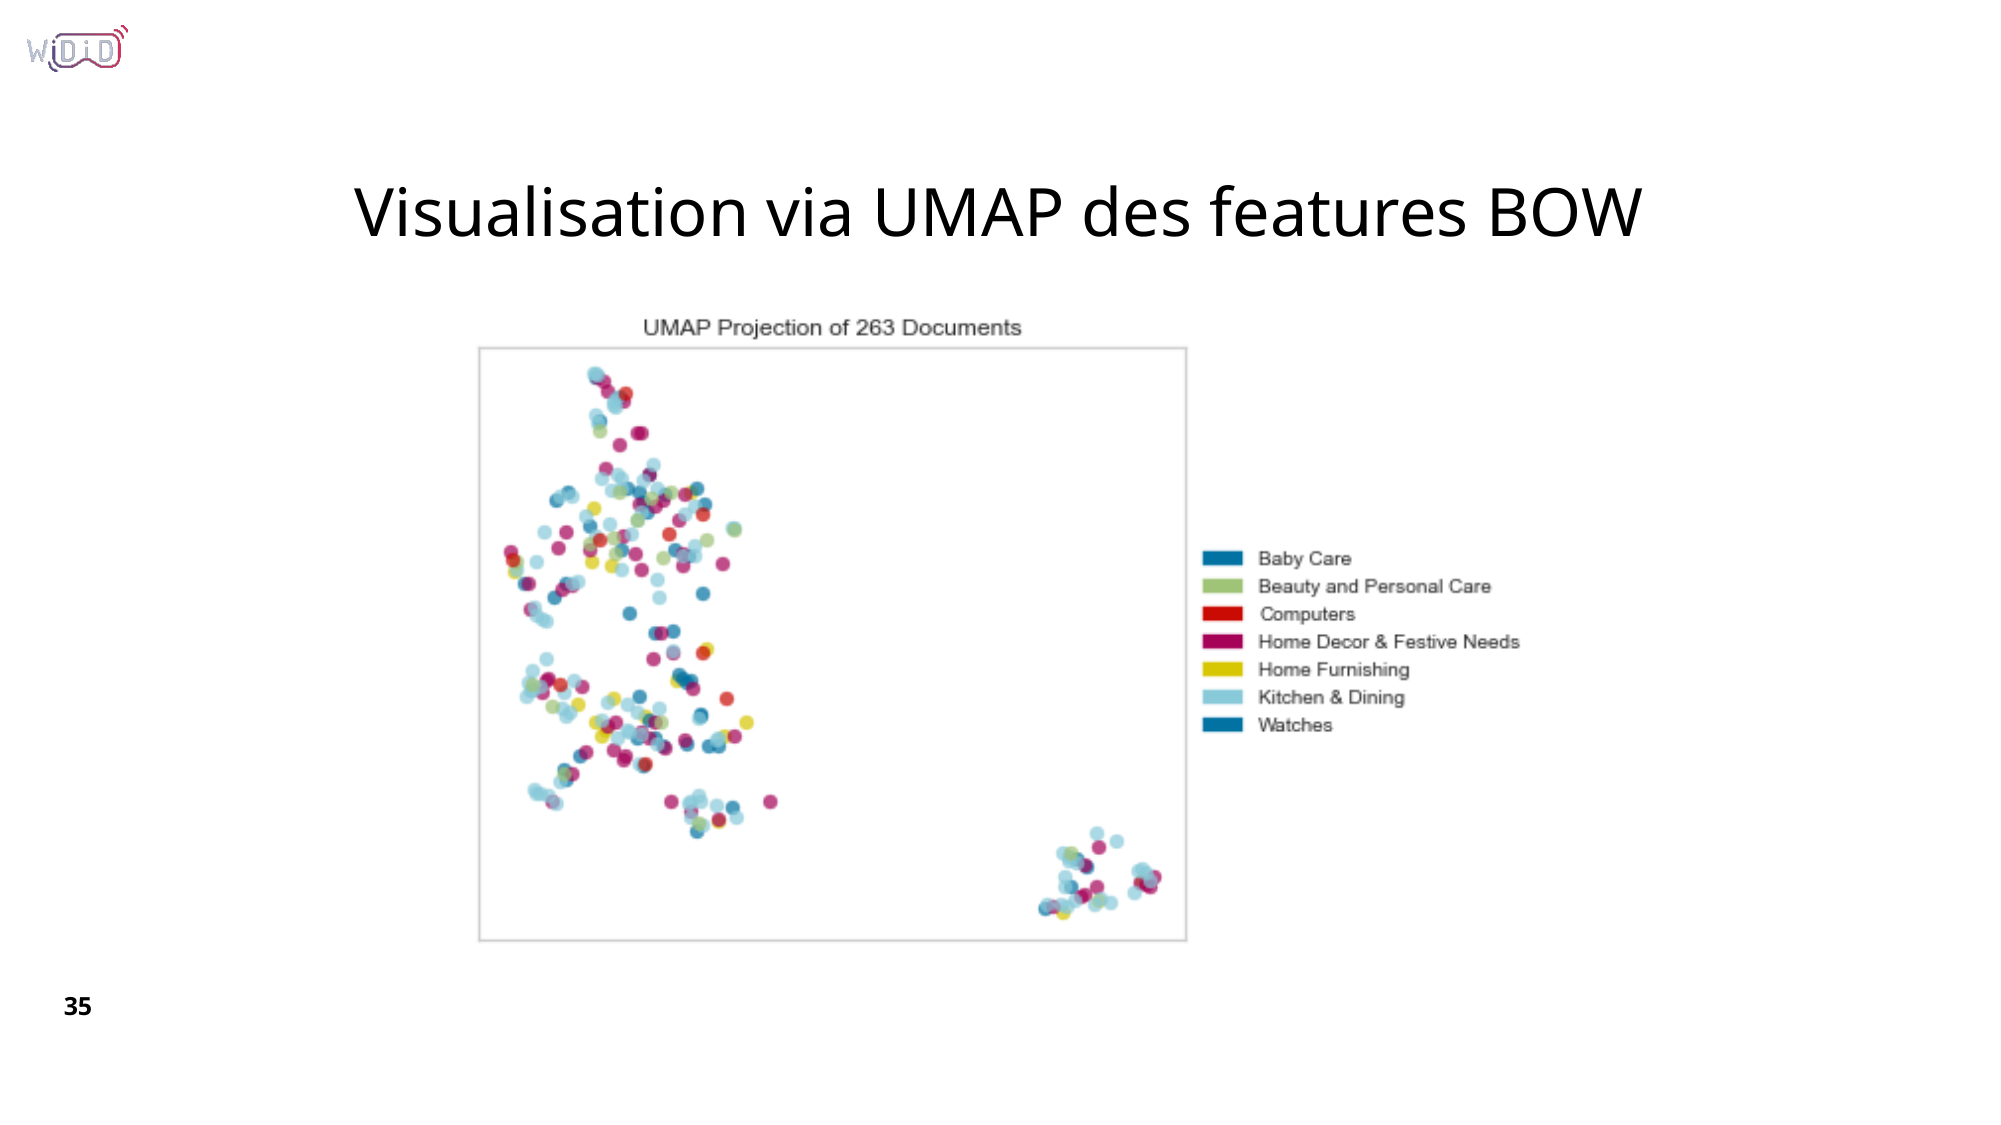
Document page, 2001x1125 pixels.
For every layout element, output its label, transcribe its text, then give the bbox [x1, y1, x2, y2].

title Visualisation via UMAP des features BOW [293, 171, 1707, 253]
picture [465, 306, 1542, 954]
picture [27, 25, 128, 72]
